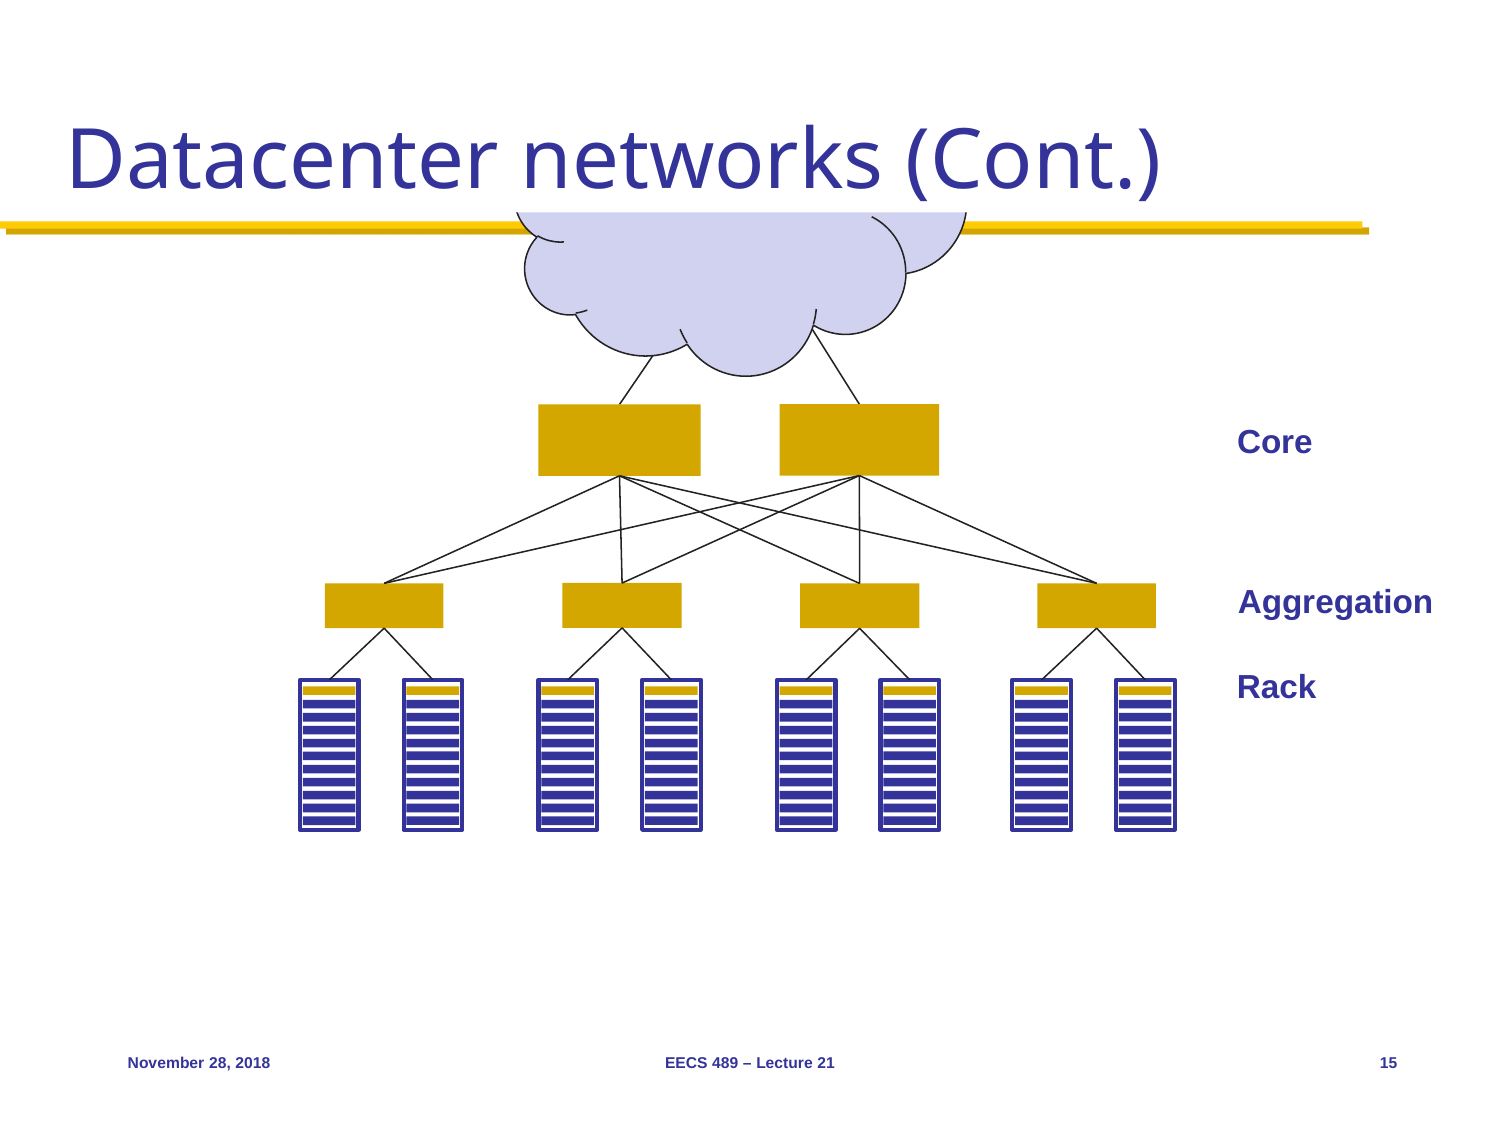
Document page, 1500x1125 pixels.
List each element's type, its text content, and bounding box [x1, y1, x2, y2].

title Datacenter networks (Cont.) [49, 24, 1451, 213]
text_box [517, 213, 966, 377]
text_box [298, 678, 361, 832]
text_box Rack [1222, 657, 1332, 713]
text_box [778, 402, 941, 473]
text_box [619, 249, 726, 405]
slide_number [112, 1024, 426, 1101]
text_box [860, 475, 1097, 584]
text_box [538, 593, 701, 831]
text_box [385, 627, 434, 680]
text_box Aggregation [1223, 572, 1449, 627]
text_box [402, 678, 464, 832]
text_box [776, 593, 940, 831]
slide_number 15 [1312, 1024, 1413, 1101]
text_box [383, 475, 617, 584]
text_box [762, 249, 860, 405]
text_box [536, 402, 703, 473]
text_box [621, 475, 860, 584]
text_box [328, 627, 385, 681]
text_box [1011, 583, 1175, 831]
text_box Core [1222, 412, 1328, 468]
footer EECS 489 – Lecture 21 [512, 1024, 988, 1101]
text_box [323, 581, 445, 630]
